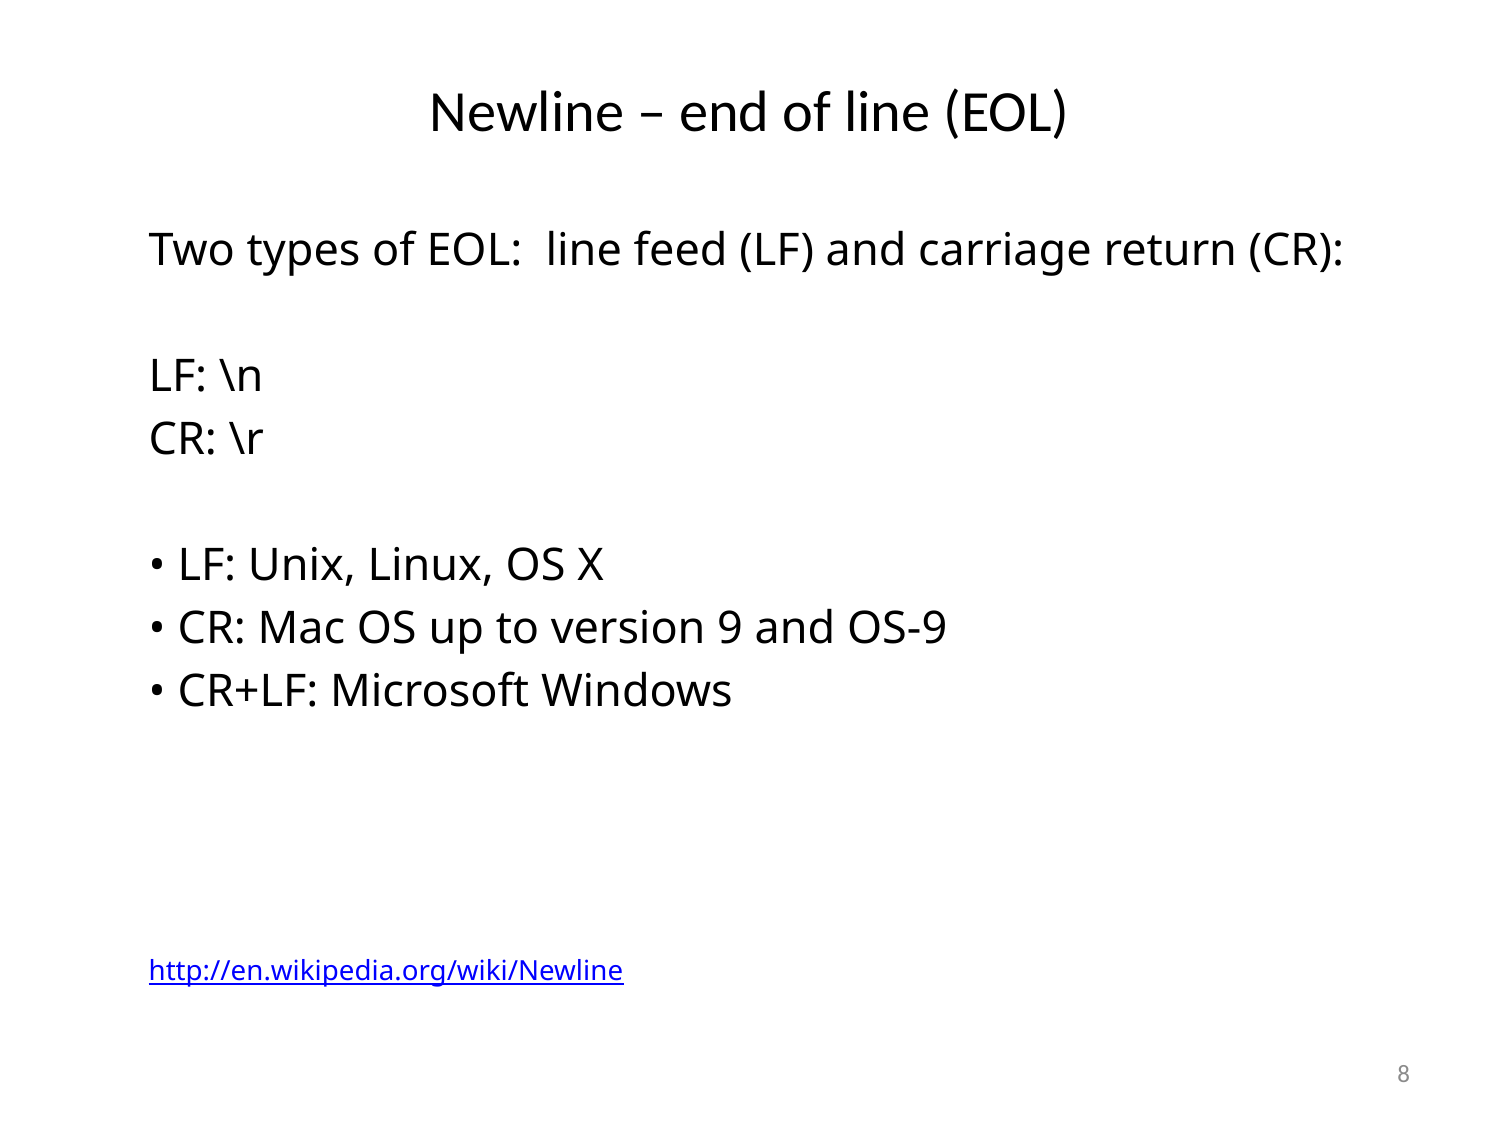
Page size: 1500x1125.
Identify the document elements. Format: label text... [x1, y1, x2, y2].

slide_number 8 [1074, 1042, 1425, 1103]
list Two types of EOL: line feed (LF) and carriage return (CR): LF: \n CR: \r • LF: Unix, Linux, OS X • CR: Mac OS up to version 9 and OS-9 • CR+LF: Microsoft Windows http://en.wikipedia.org/wiki/Newline [133, 213, 1384, 1010]
title Newline – end of line (EOL) [75, 45, 1425, 172]
